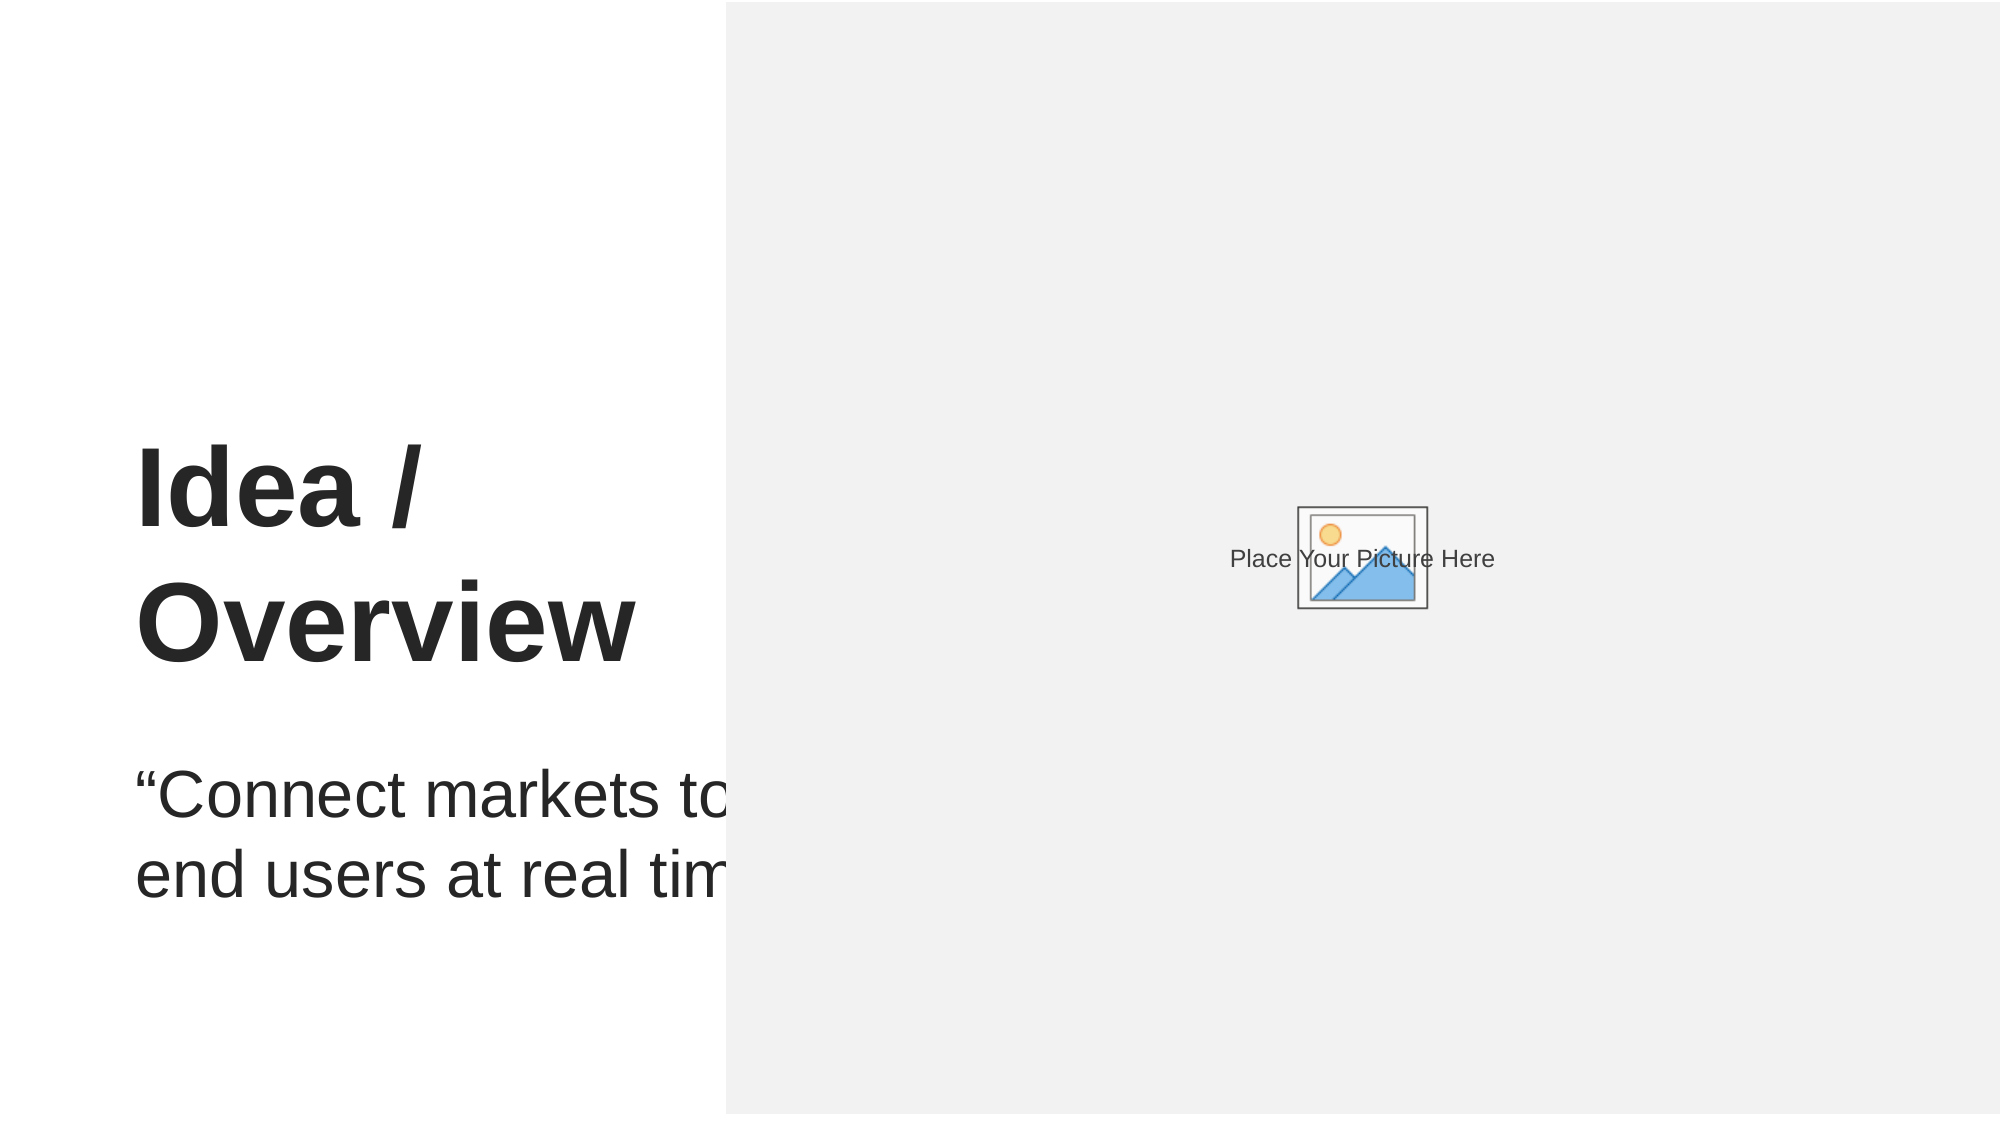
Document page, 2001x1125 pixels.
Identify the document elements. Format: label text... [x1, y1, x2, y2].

text_box “Connect markets to end users at real time” [120, 743, 725, 919]
picture [725, 1, 2000, 1114]
text_box Idea / Overview [120, 406, 725, 692]
